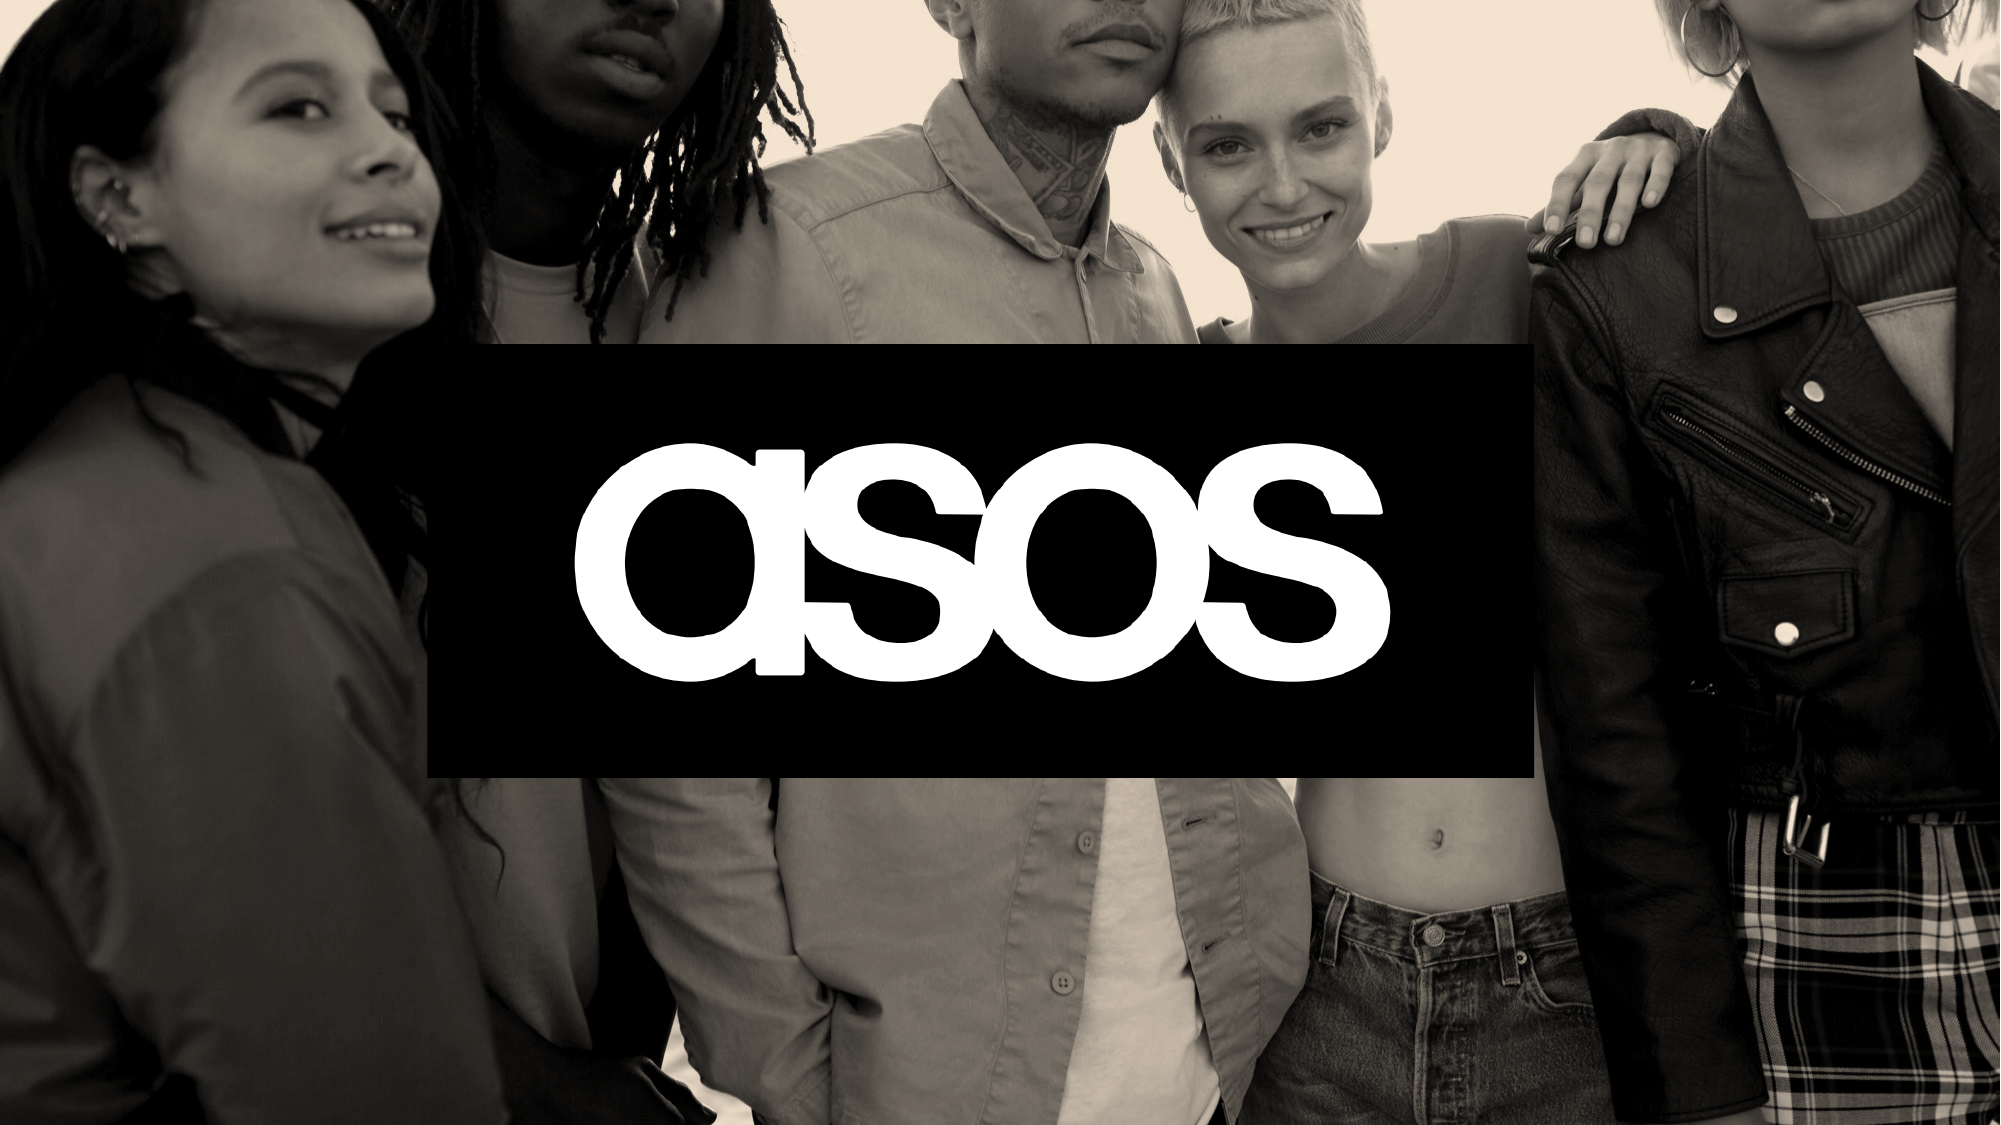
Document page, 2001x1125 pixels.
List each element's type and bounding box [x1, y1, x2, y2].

picture [427, 344, 1535, 778]
